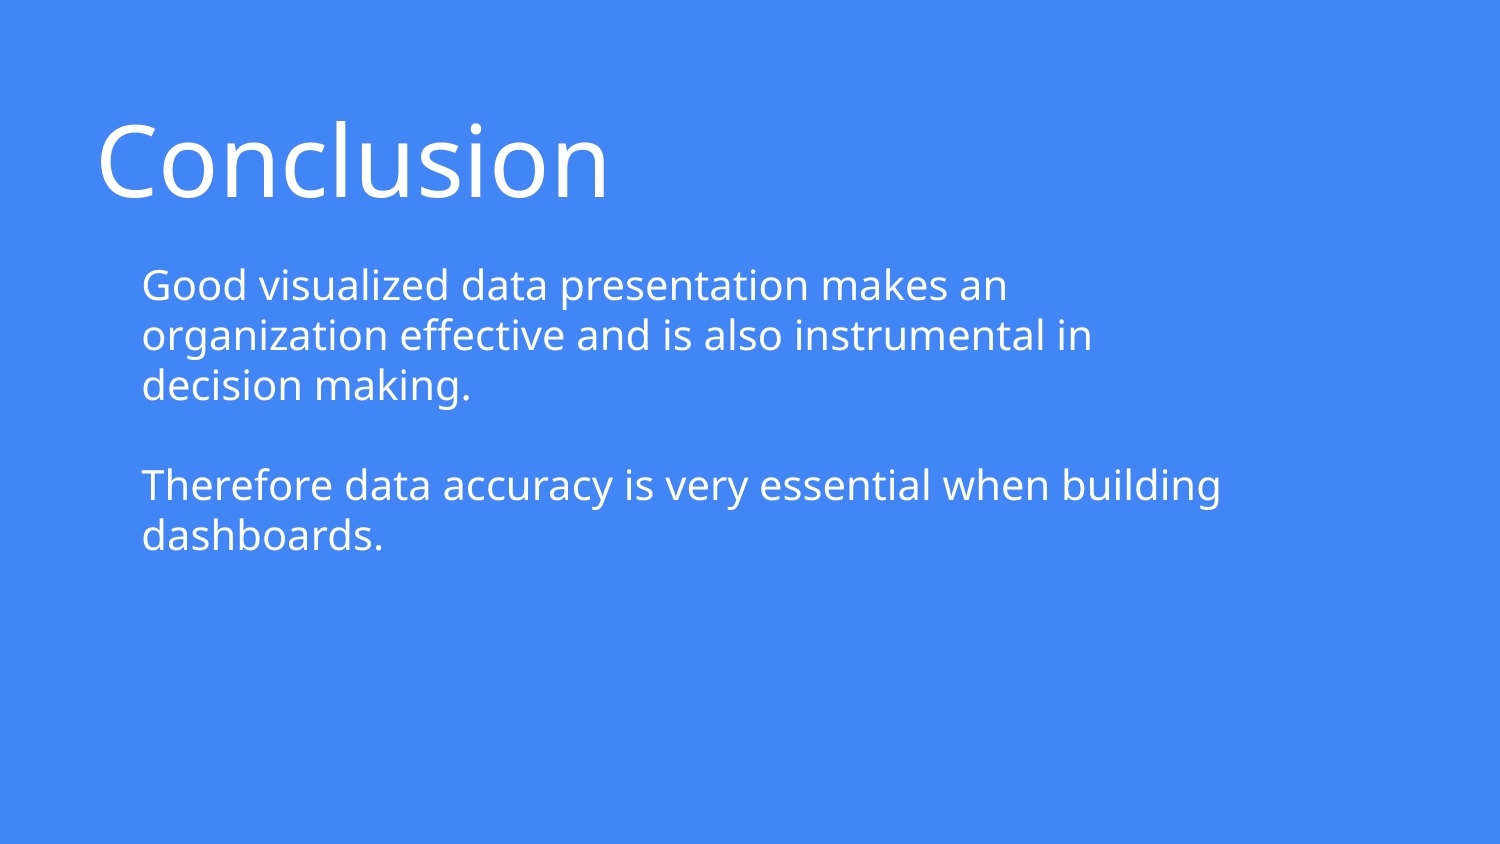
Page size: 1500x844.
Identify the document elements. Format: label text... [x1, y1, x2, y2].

title Conclusion [80, 80, 1362, 235]
text_box Good visualized data presentation makes an organization effective and is also instrumental in decision making. Therefore data accuracy is very essential when building dashboards. [126, 243, 1257, 574]
